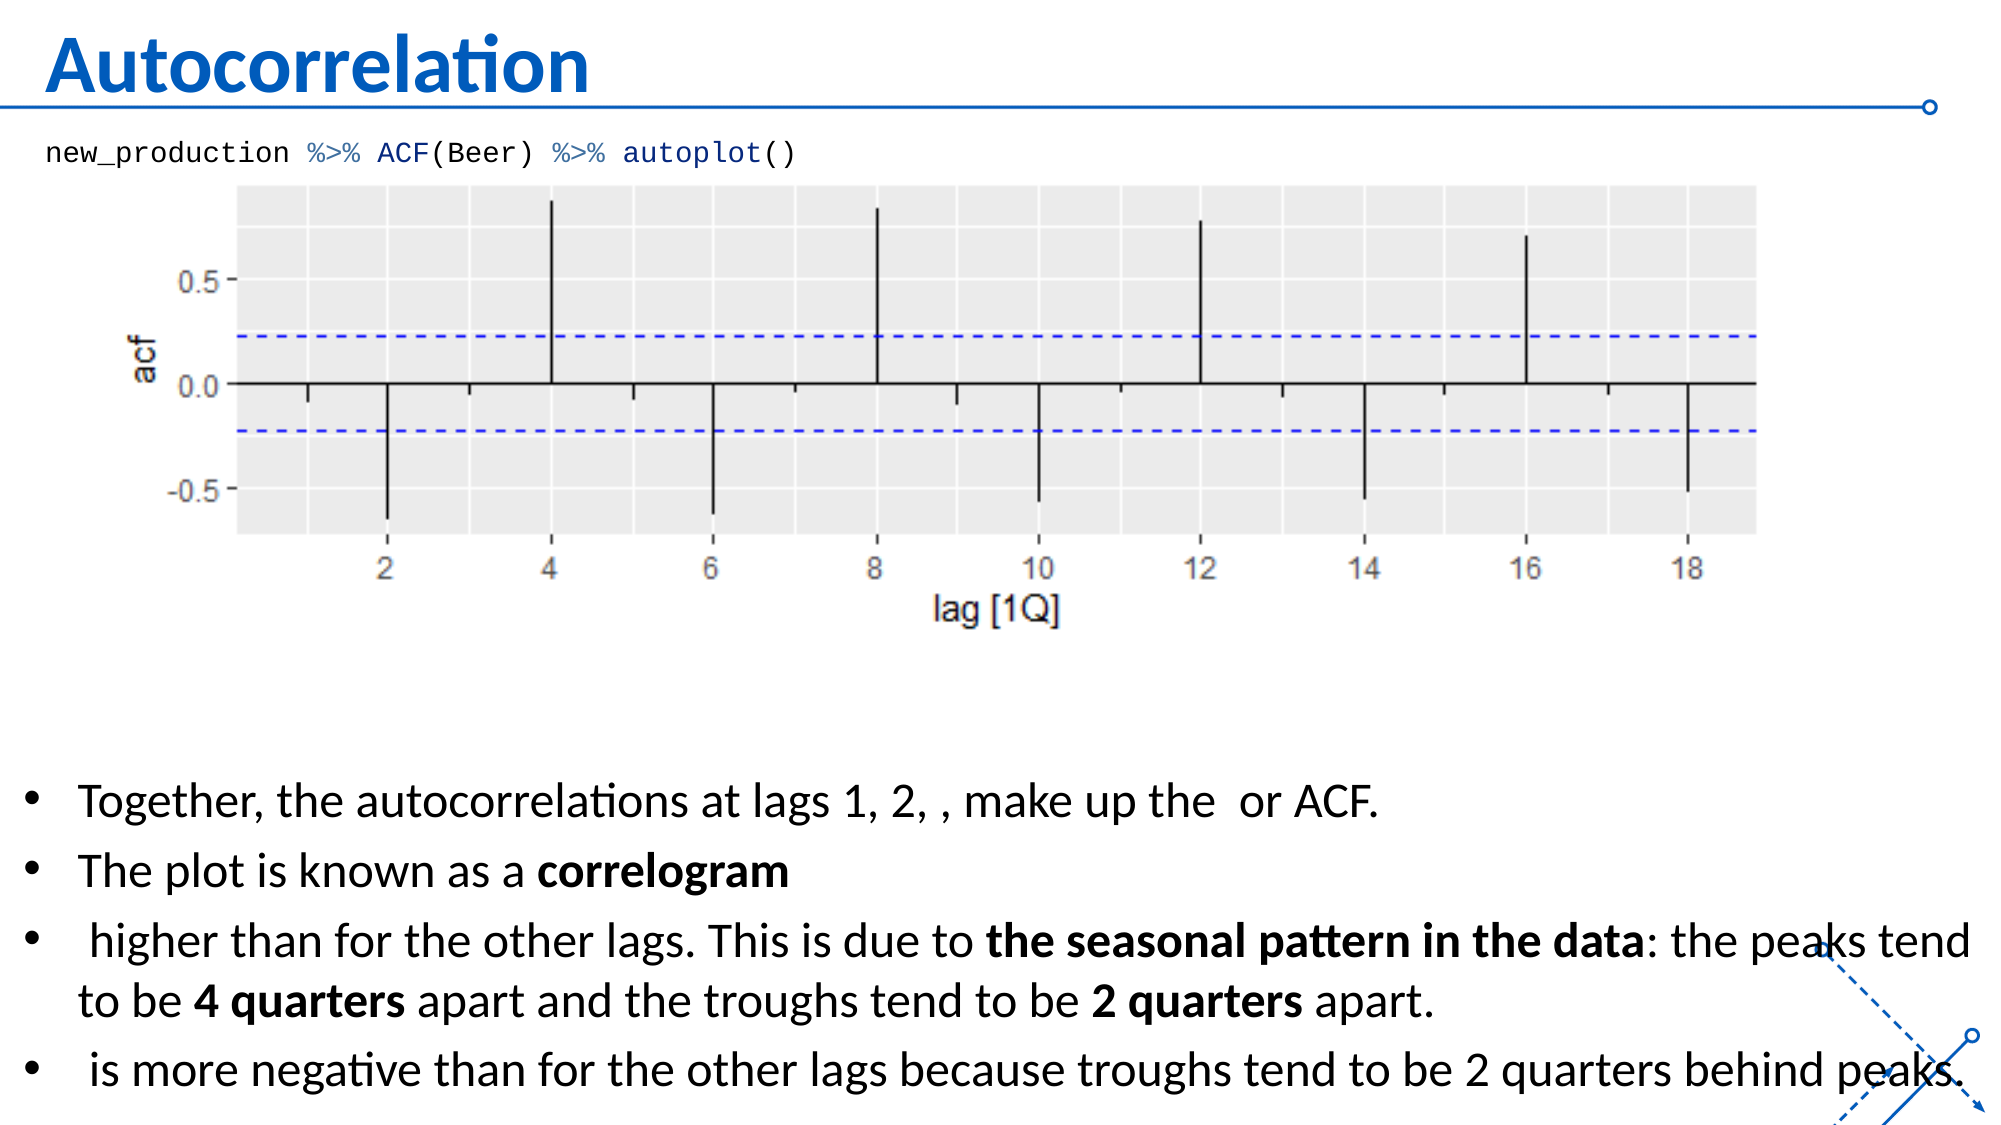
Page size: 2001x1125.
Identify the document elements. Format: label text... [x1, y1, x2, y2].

list new_production %>% ACF(Beer) %>% autoplot() [30, 125, 1980, 361]
picture [0, 0, 2001, 1125]
title Autocorrelation [30, 9, 1931, 117]
